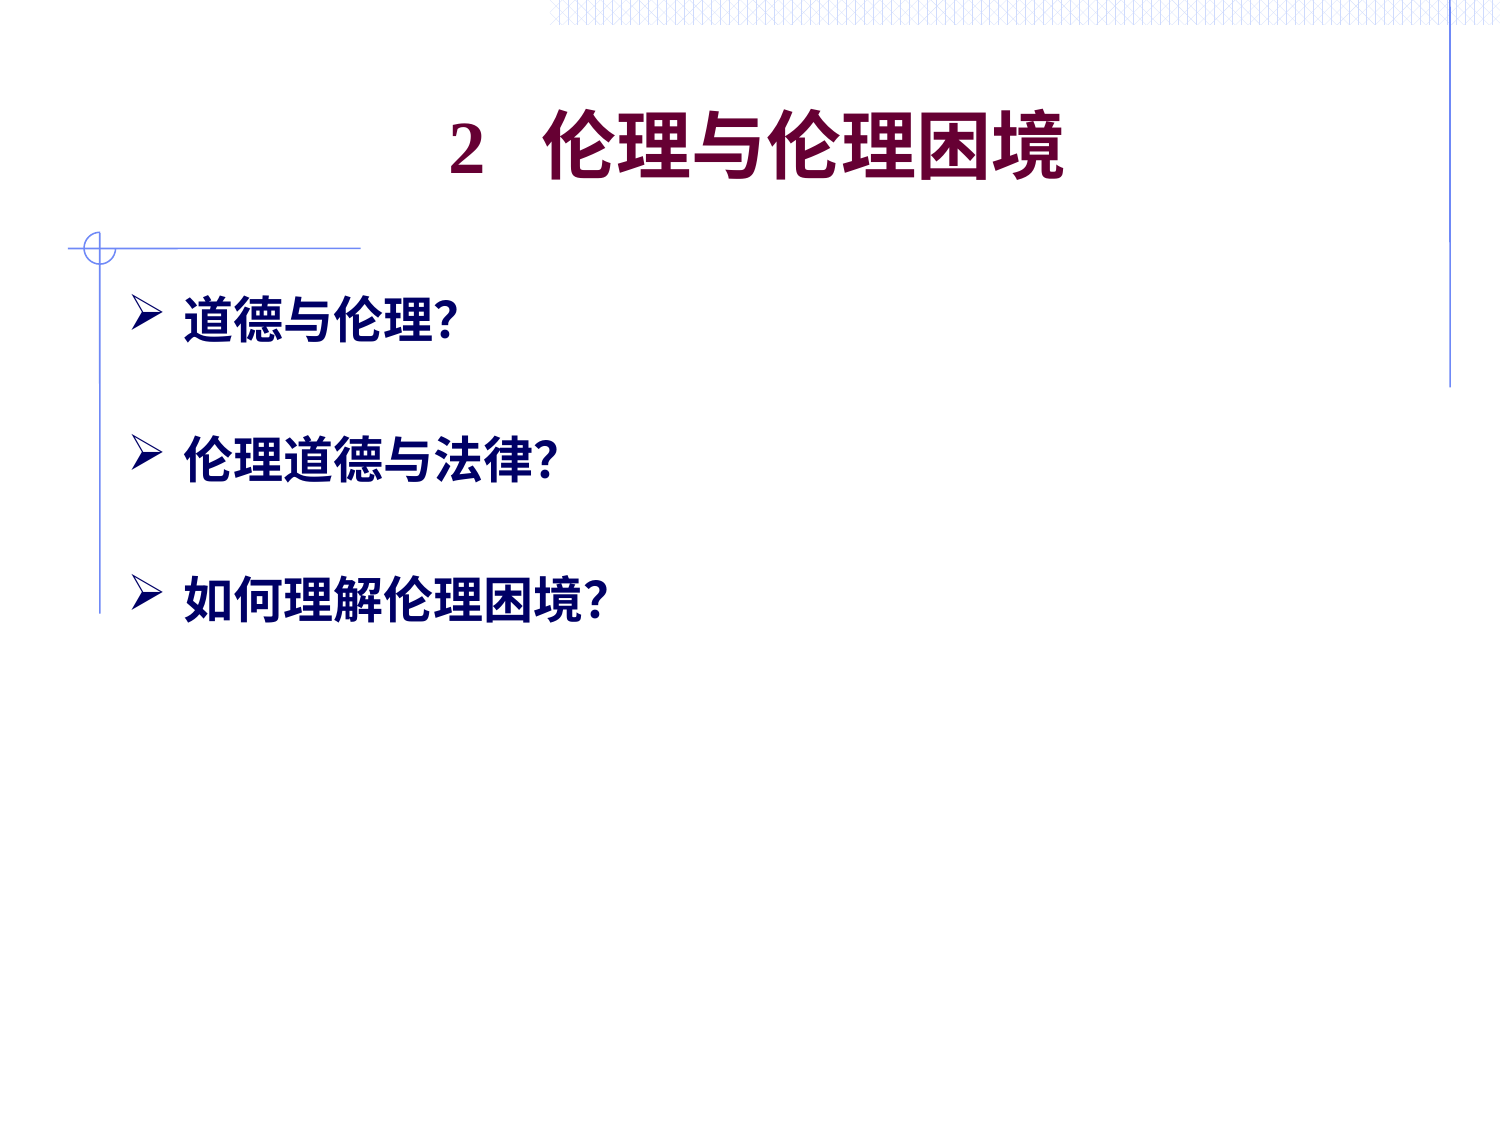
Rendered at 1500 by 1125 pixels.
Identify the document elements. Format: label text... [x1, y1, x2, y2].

list 道德与伦理？ 伦理道德与法律？ 如何理解伦理困境？ [111, 281, 1389, 977]
title 2 伦理与伦理困境 [81, 81, 1433, 197]
